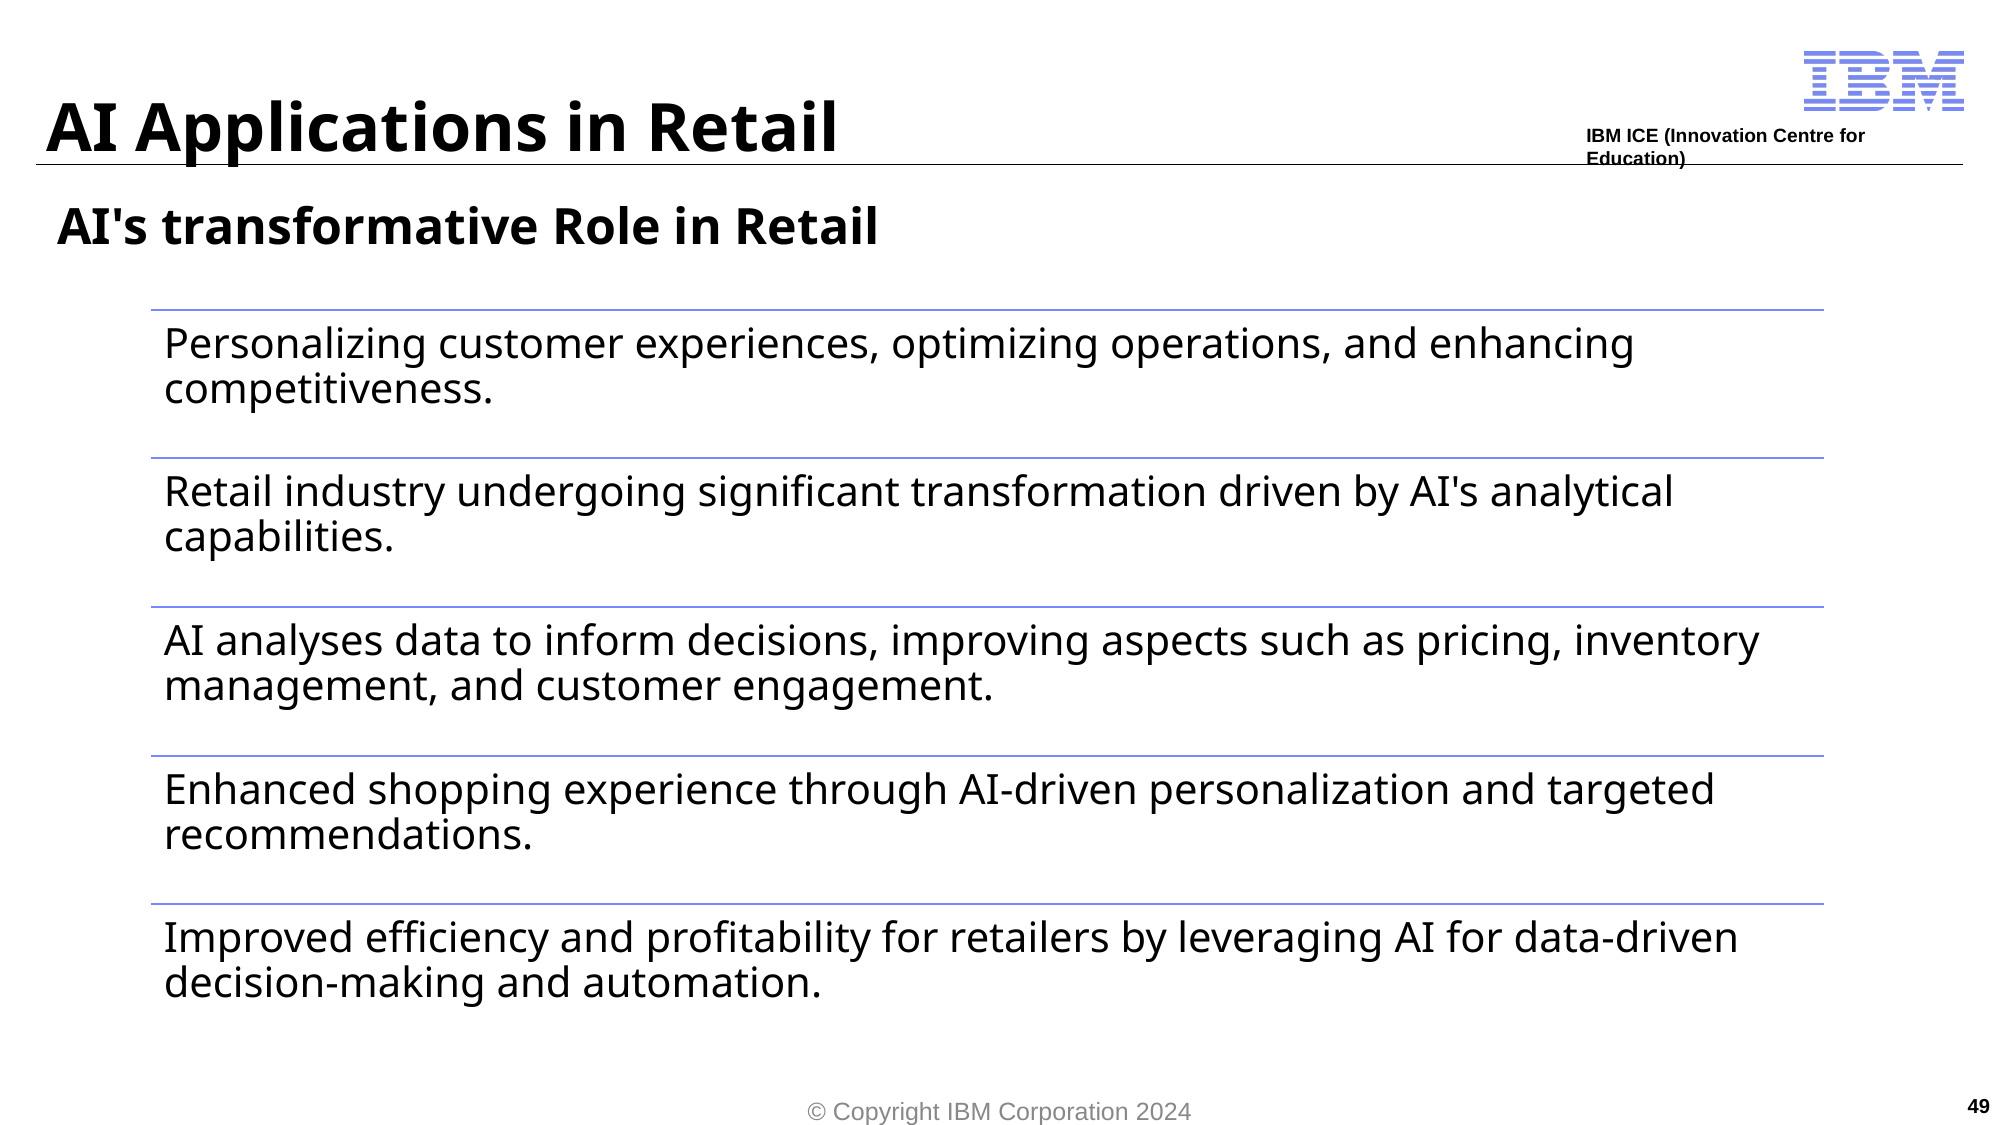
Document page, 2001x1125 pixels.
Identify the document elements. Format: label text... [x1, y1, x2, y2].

text_box AI's transformative Role in Retail [47, 189, 1000, 268]
picture [1804, 51, 1964, 111]
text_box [150, 309, 1825, 1054]
text_box © Copyright IBM Corporation 2024 [0, 1096, 2000, 1125]
title AI Applications in Retail [36, 20, 1710, 165]
slide_number 49 [1819, 1093, 2000, 1120]
